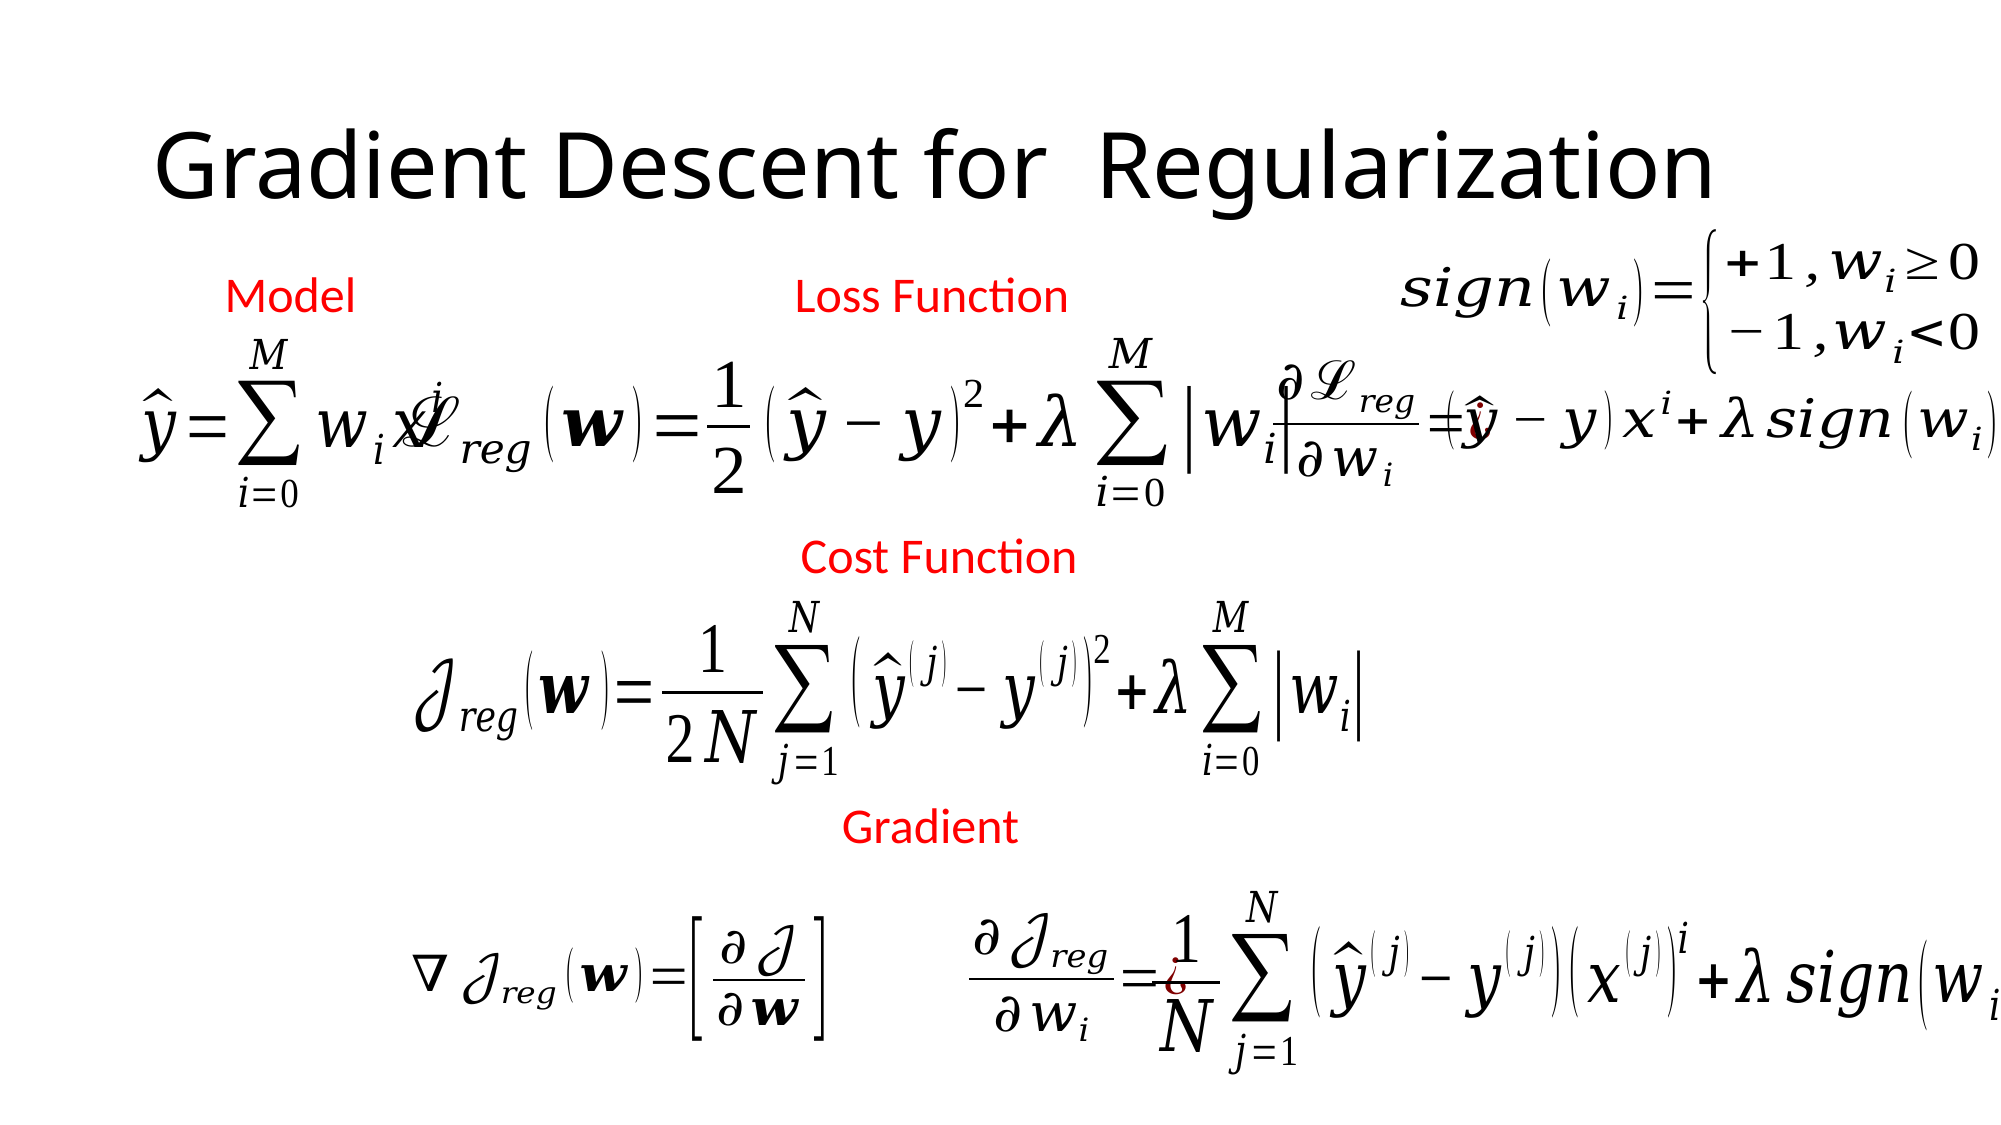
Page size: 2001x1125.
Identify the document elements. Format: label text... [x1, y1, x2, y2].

text_box Model [197, 255, 384, 331]
text_box Cost Function [772, 516, 1106, 592]
text_box Gradient [827, 786, 1037, 862]
text_box Loss Function [761, 255, 1103, 331]
